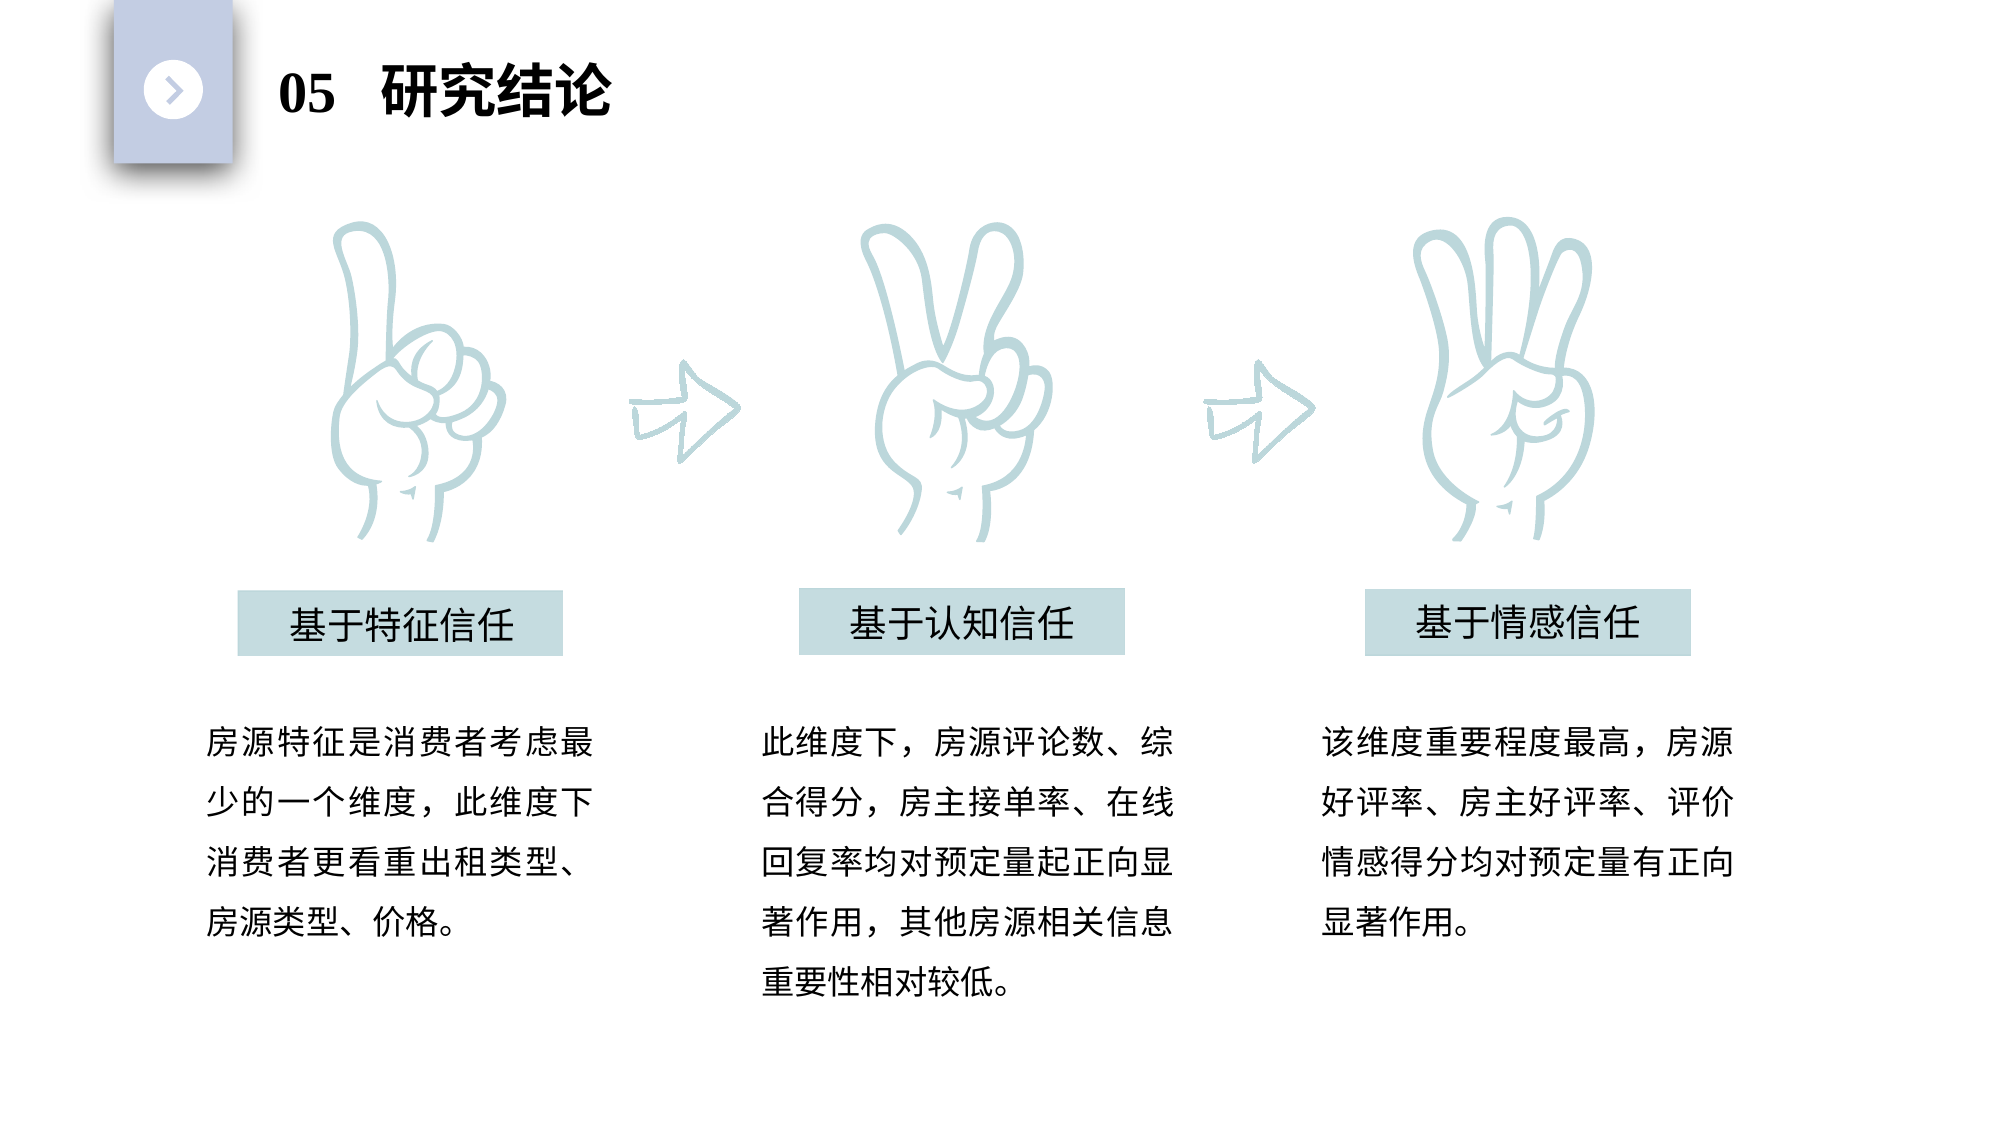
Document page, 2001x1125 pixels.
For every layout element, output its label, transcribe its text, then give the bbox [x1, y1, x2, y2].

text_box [857, 216, 1056, 542]
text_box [113, 0, 869, 164]
text_box 基于特征信任 [238, 591, 566, 658]
text_box 基于认知信任 [798, 588, 1126, 656]
text_box [629, 359, 741, 464]
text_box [1403, 217, 1601, 541]
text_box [319, 213, 510, 542]
text_box 该维度重要程度最高，房源好评率、房主好评率、评价情感得分均对预定量有正向显著作用。 [1306, 693, 1750, 949]
text_box 此维度下，房源评论数、综合得分，房主接单率、在线回复率均对预定量起正向显著作用，其他房源相关信息重要性相对较低。 [746, 693, 1190, 1069]
text_box 基于情感信任 [1364, 588, 1692, 655]
text_box 房源特征是消费者考虑最少的一个维度，此维度下消费者更看重出租类型、房源类型、价格。 [191, 693, 610, 949]
text_box [1203, 359, 1316, 464]
